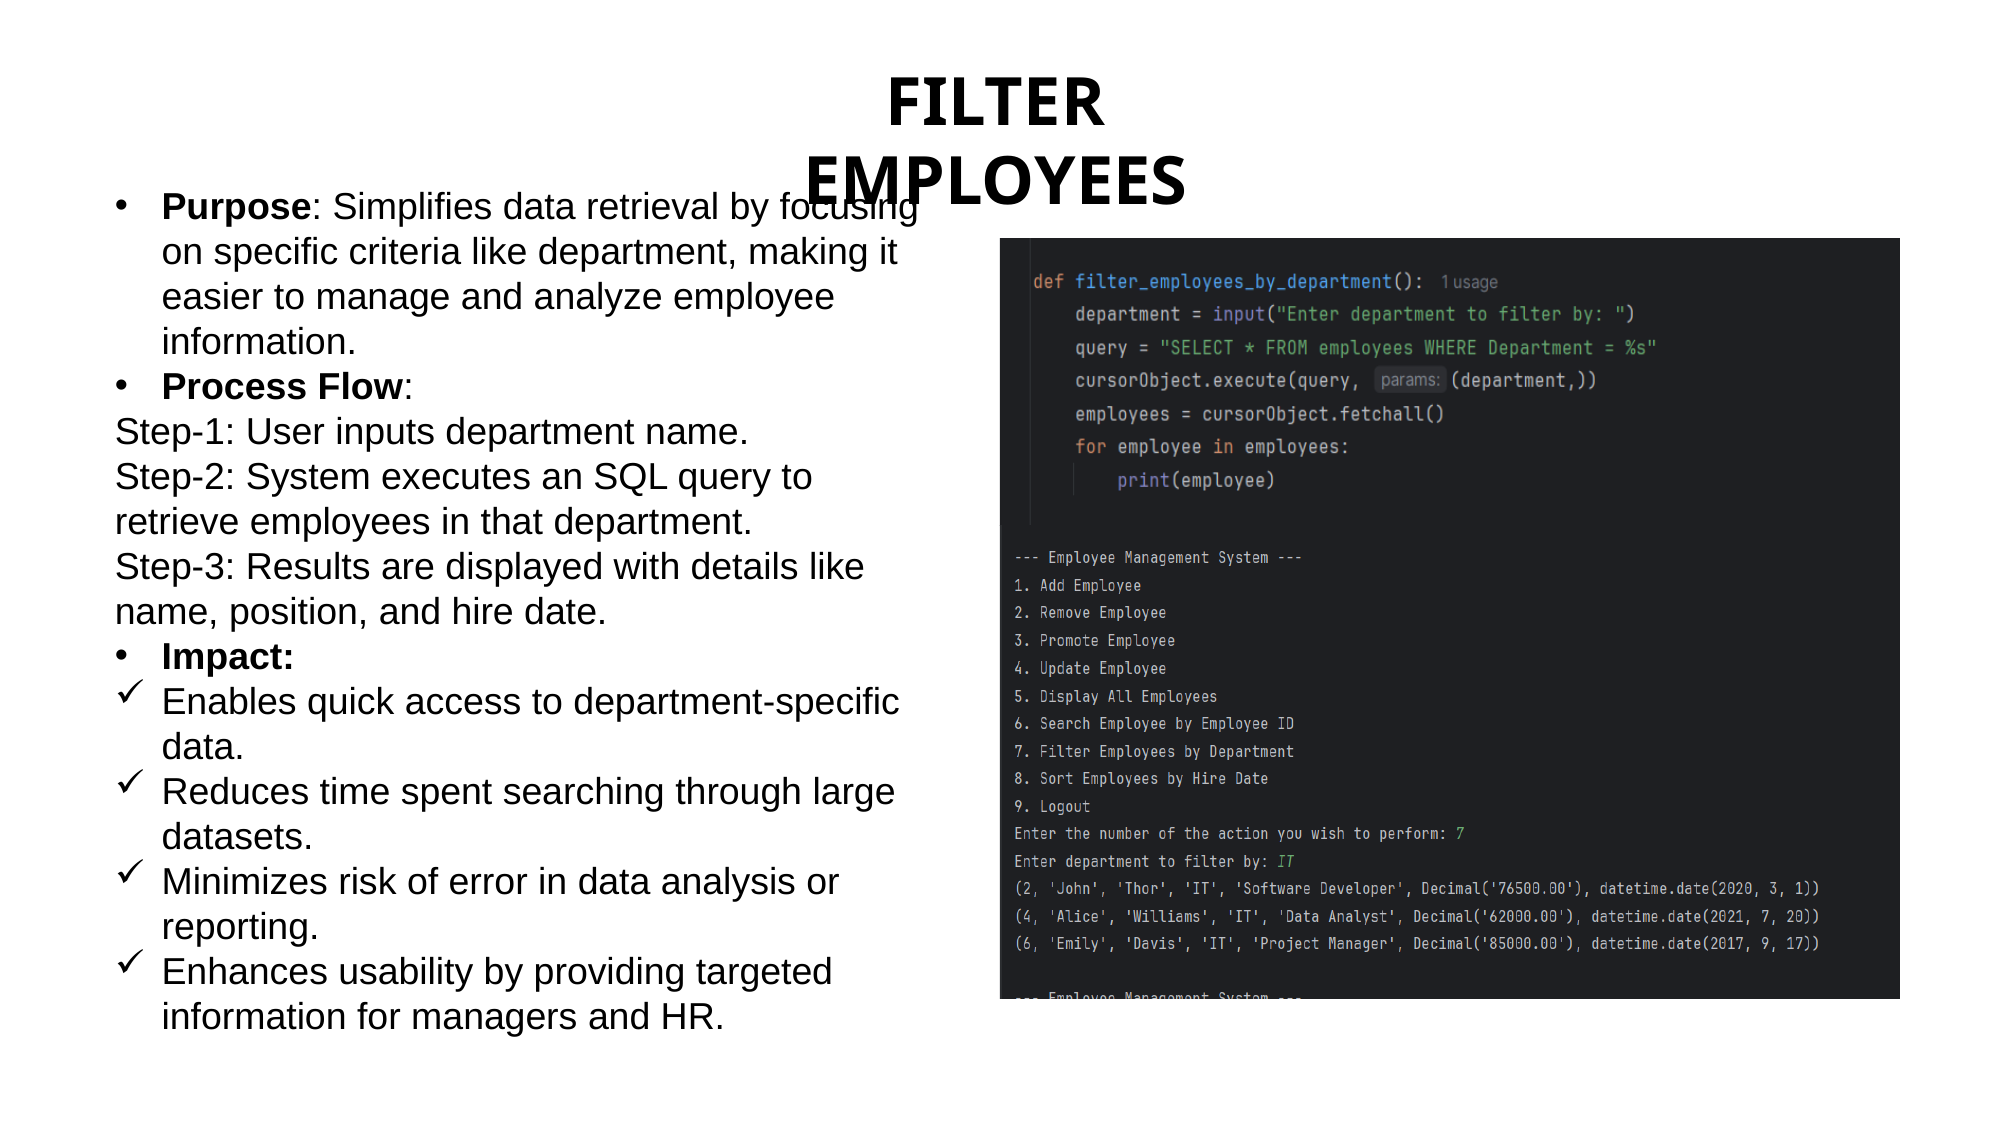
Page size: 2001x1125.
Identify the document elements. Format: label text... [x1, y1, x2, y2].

text_box Purpose: Simplifies data retrieval by focusing on specific criteria like department, making it easier to manage and analyze employee information. Process Flow: Step-1: User inputs department name. Step-2: System executes an SQL query to retrieve employees in that department. Step-3: Results are displayed with details like name, position, and hire date. Impact: Enables quick access to department-specific data. Reduces time spent searching through large datasets. Minimizes risk of error in data analysis or reporting. Enhances usability by providing targeted information for managers and HR. [99, 174, 956, 1045]
text_box FILTER EMPLOYEES [672, 50, 1319, 226]
picture [999, 238, 1900, 999]
